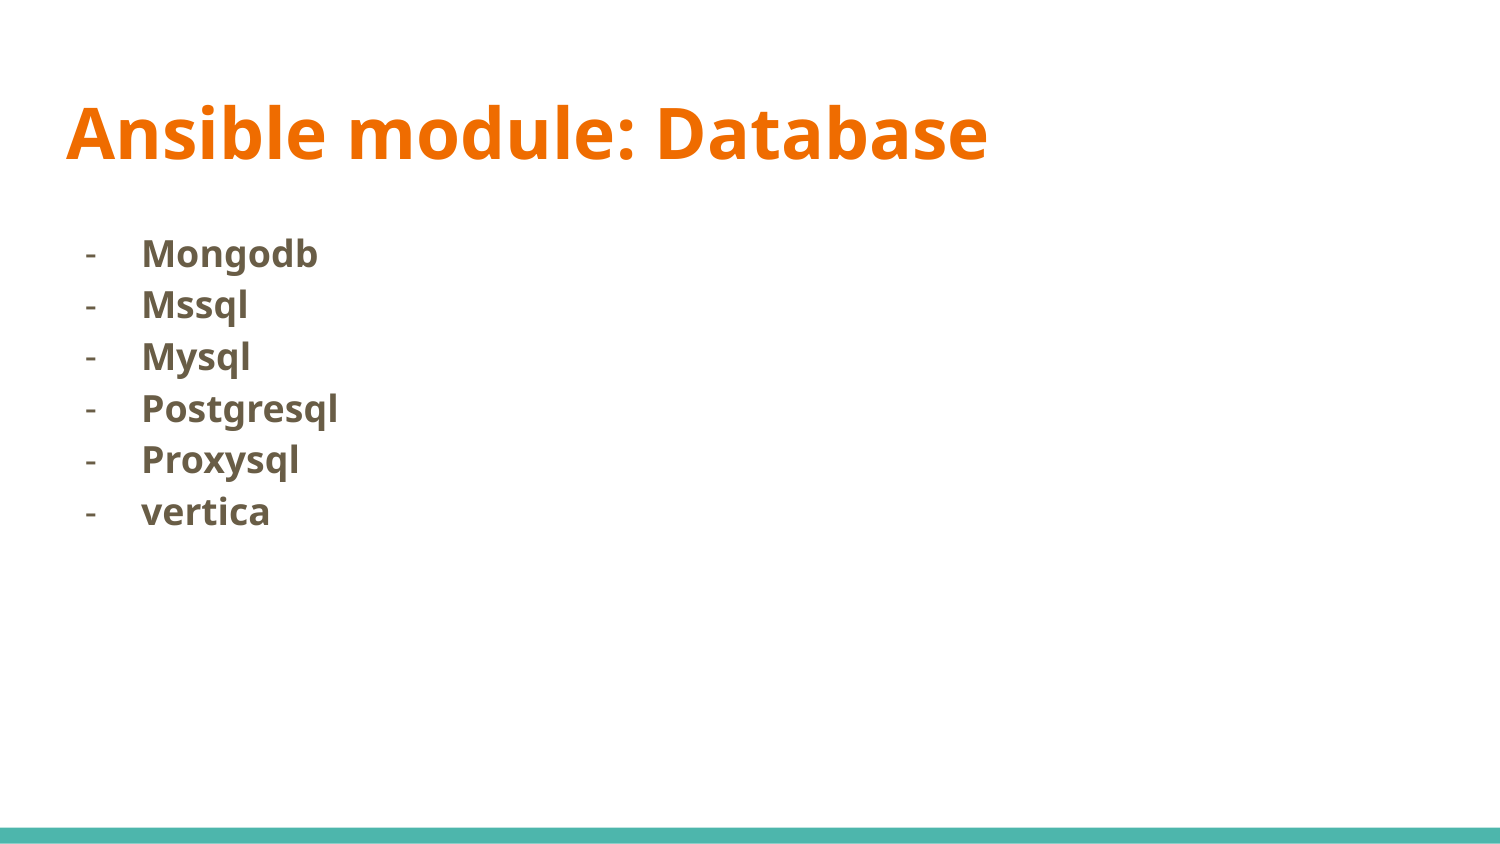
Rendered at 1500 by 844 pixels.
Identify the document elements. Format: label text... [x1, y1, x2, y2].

list Mongodb Mssql Mysql Postgresql Proxysql vertica [51, 207, 1449, 750]
title Ansible module: Database [51, 72, 1449, 189]
